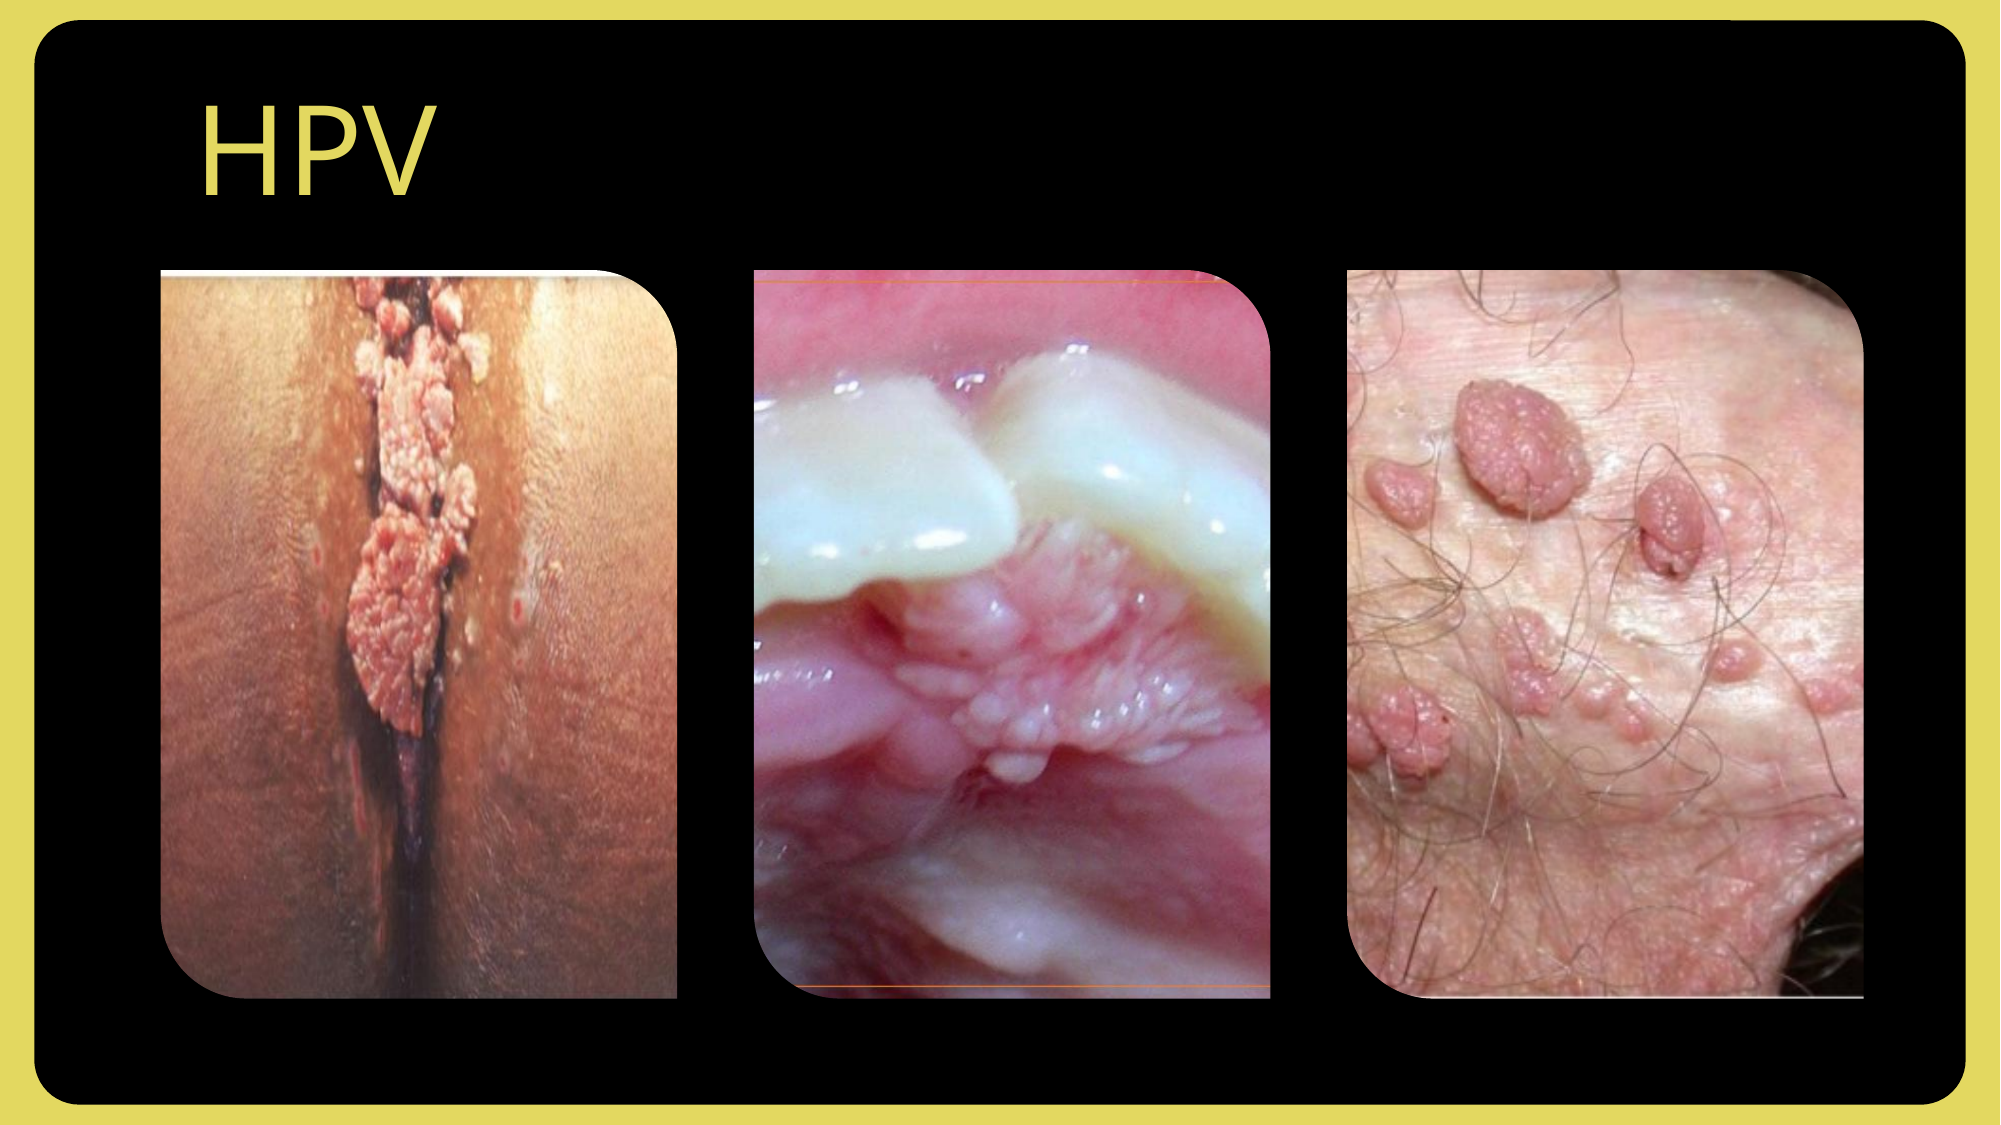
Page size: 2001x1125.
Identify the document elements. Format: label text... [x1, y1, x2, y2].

text_box HPV [179, 63, 454, 228]
picture [1347, 269, 1864, 999]
picture [753, 269, 1271, 999]
picture [160, 269, 678, 999]
